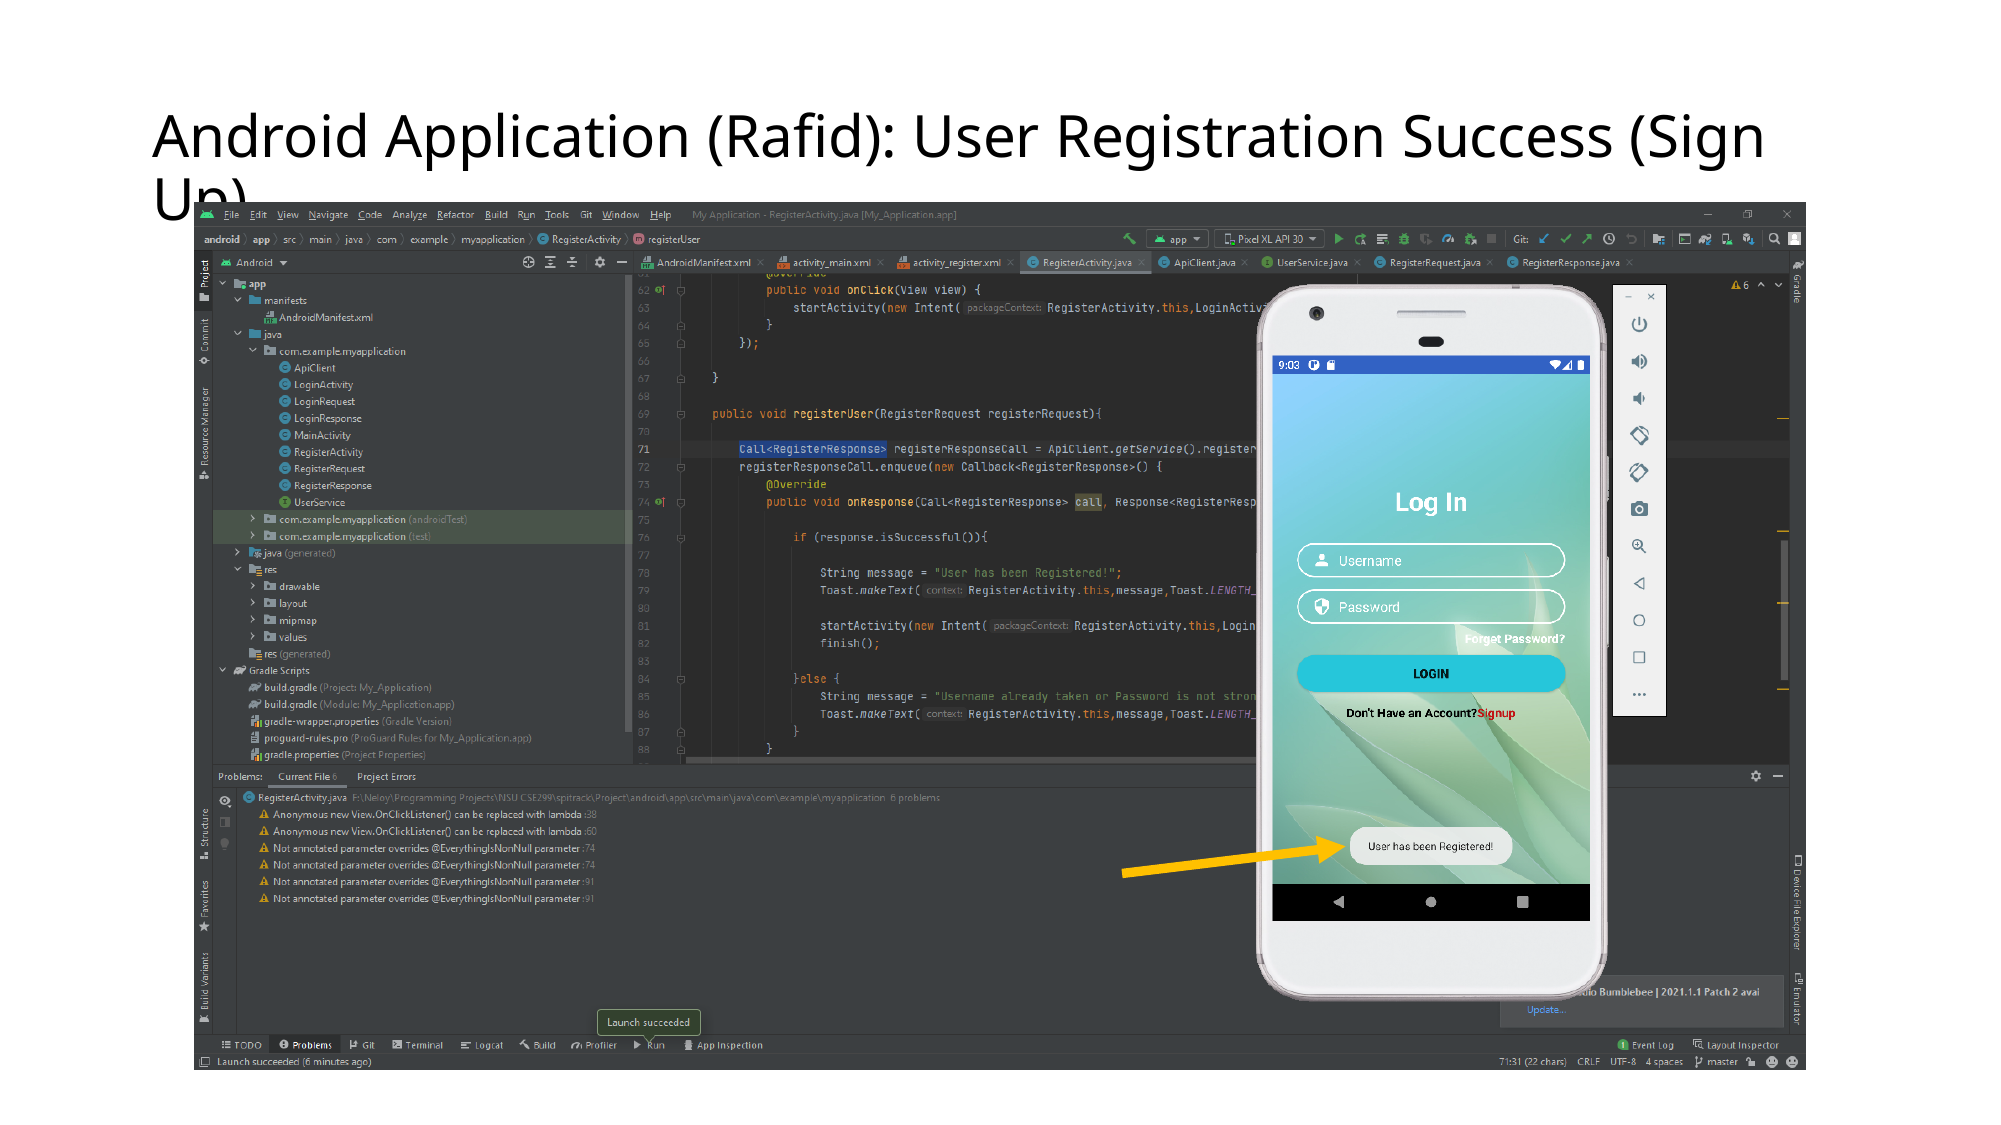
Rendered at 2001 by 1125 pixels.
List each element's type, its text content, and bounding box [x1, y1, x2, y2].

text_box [1122, 846, 1346, 874]
picture [194, 202, 1806, 1070]
text_box Android Application (Rafid): User Registration Success (Sign Up) [137, 99, 1863, 203]
